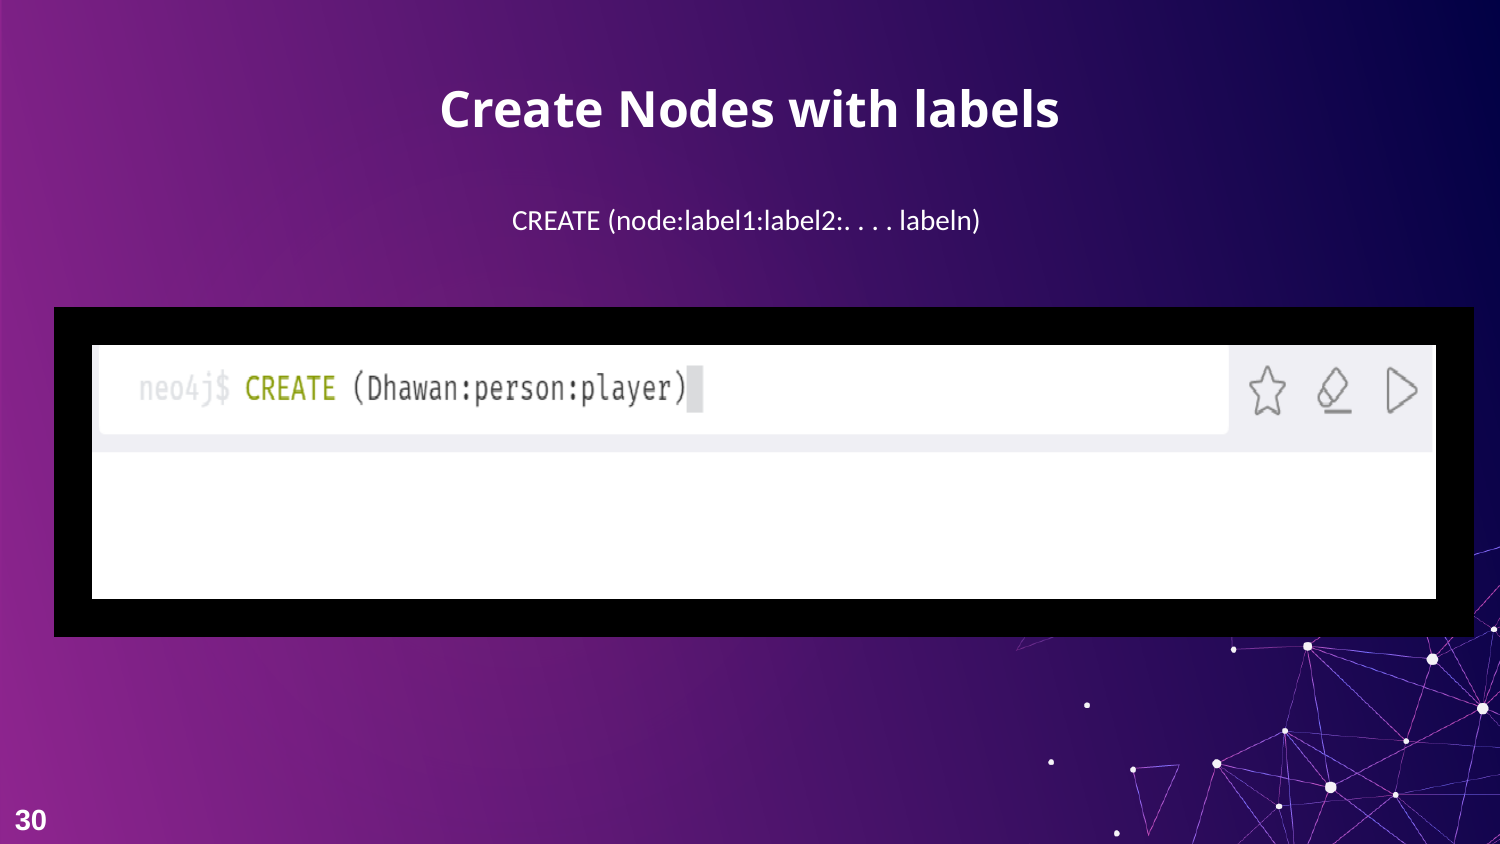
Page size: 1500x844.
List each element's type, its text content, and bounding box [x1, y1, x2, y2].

text_box 30 [0, 793, 64, 844]
picture [0, 0, 1500, 844]
text_box CREATE (node:label1:label2:. . . . labeln) [308, 193, 1192, 244]
title Create Nodes with labels [322, 62, 1178, 153]
